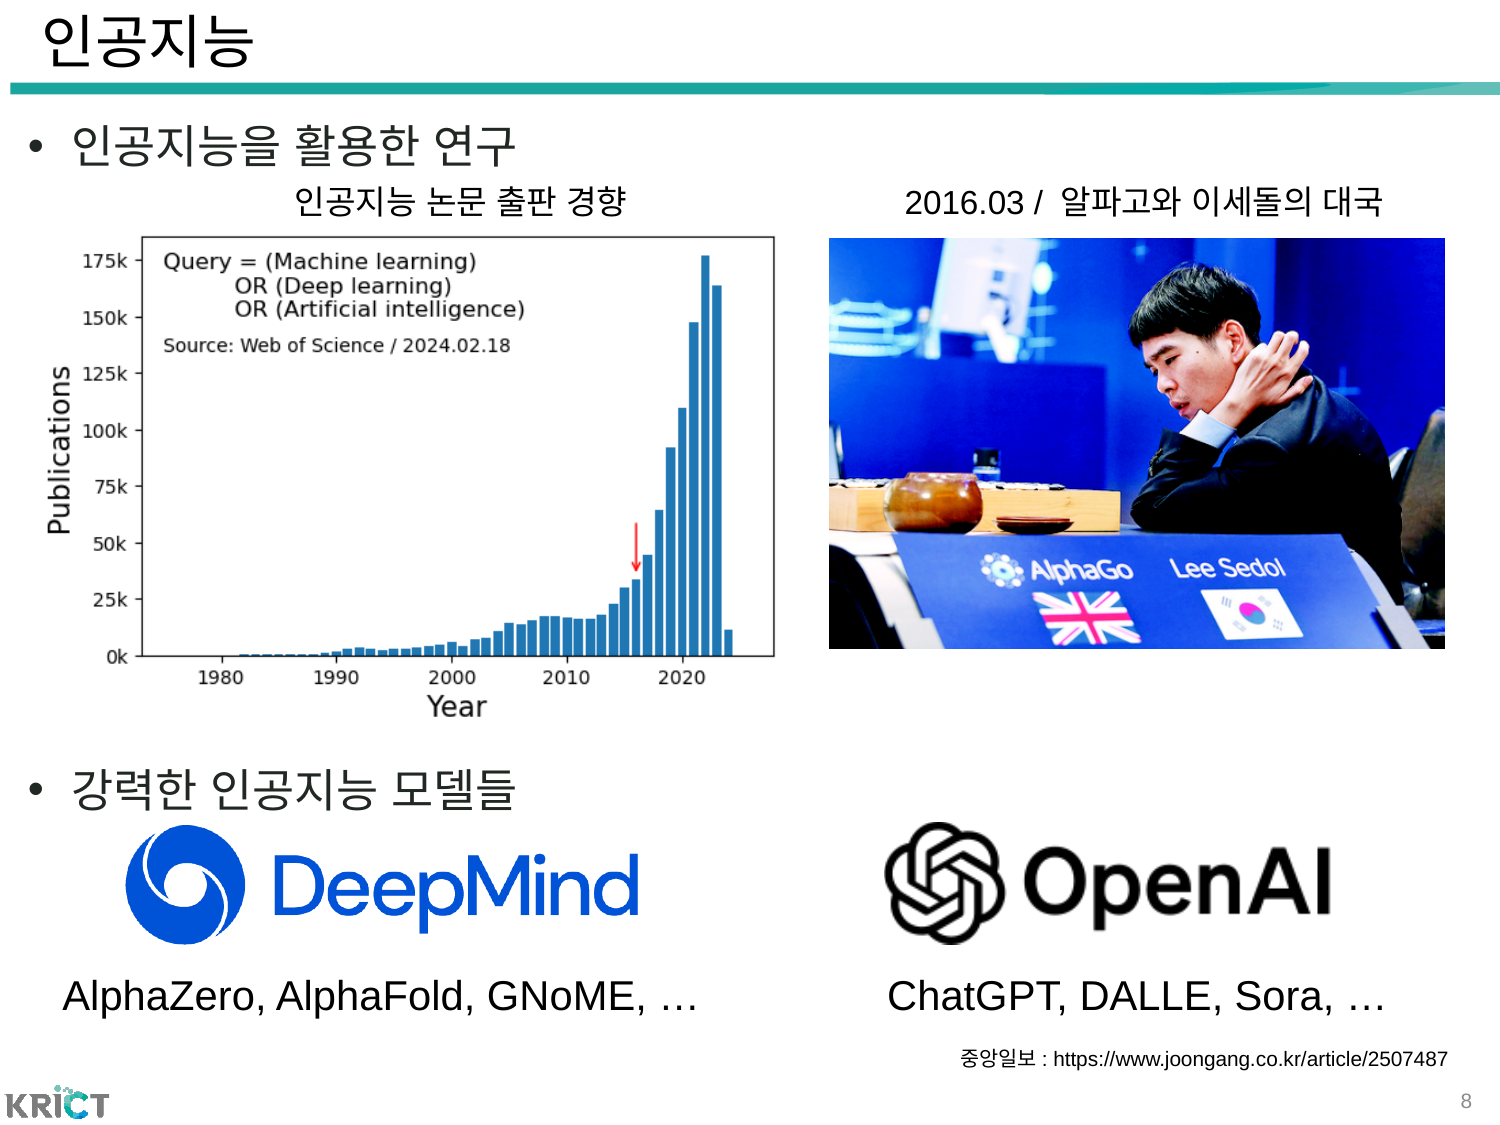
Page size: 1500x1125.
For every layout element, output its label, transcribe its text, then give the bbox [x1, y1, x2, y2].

picture [33, 223, 787, 736]
text_box 2016.03 / 알파고와 이세돌의 대국 [889, 174, 1400, 229]
title 인공지능 [26, 5, 1460, 83]
text_box 인공지능 논문 출판 경향 [280, 174, 643, 223]
list 중앙일보: https://www.joongang.co.kr/article/2507487 [945, 970, 1492, 1078]
picture [884, 822, 1336, 945]
picture [4, 1085, 110, 1121]
picture [125, 825, 638, 945]
text_box ChatGPT, DALLE, Sora, … [872, 961, 1403, 1027]
slide_number 8 [1149, 1085, 1488, 1116]
text_box AlphaZero, AlphaFold, GNoME, … [47, 961, 715, 1027]
list 인공지능을 활용한 연구 강력한 인공지능 모델들 [12, 104, 1488, 1068]
picture [829, 238, 1445, 649]
